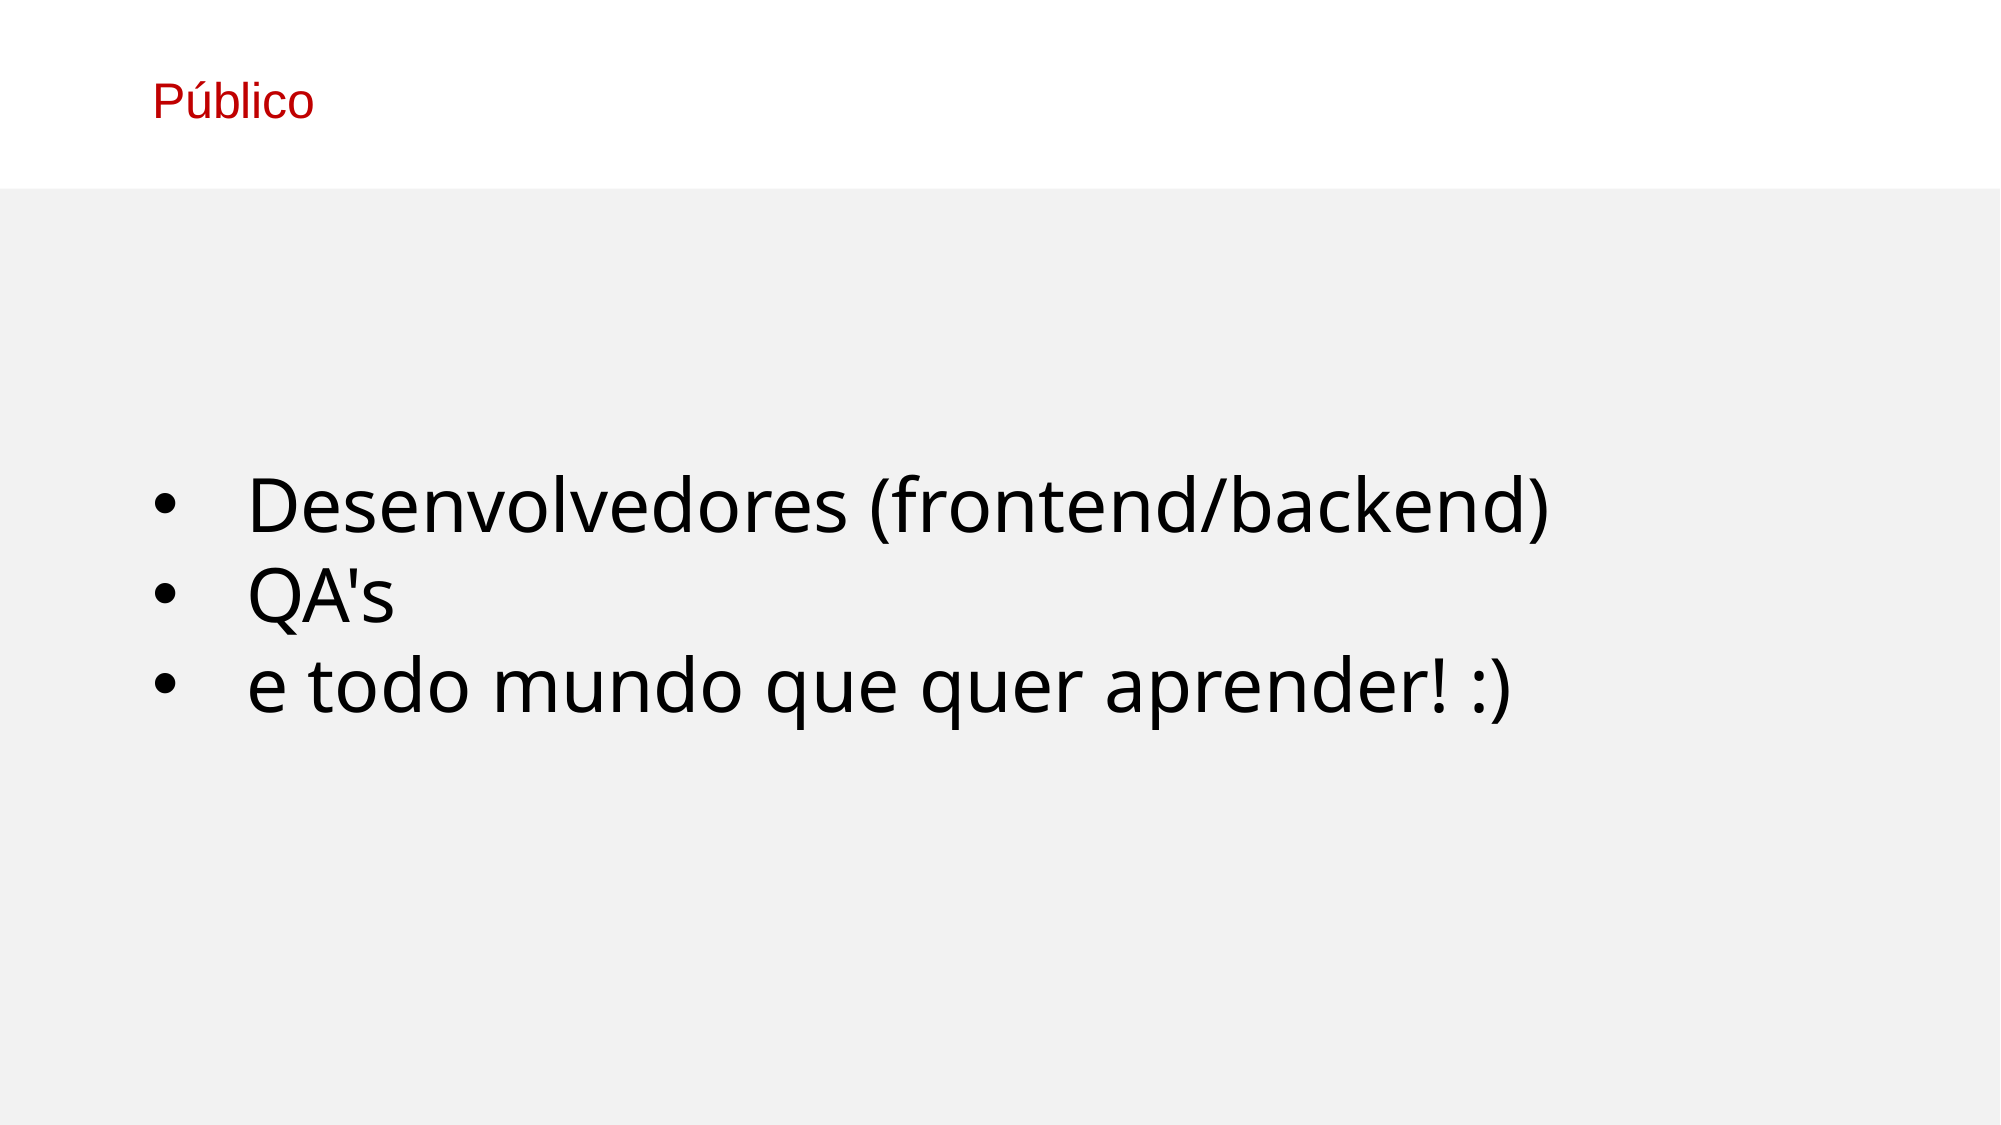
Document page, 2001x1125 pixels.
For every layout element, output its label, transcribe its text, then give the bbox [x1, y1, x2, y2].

text_box Público [137, 59, 1863, 138]
text_box Desenvolvedores (frontend/backend) QA's e todo mundo que quer aprender! :) [137, 450, 1860, 1014]
